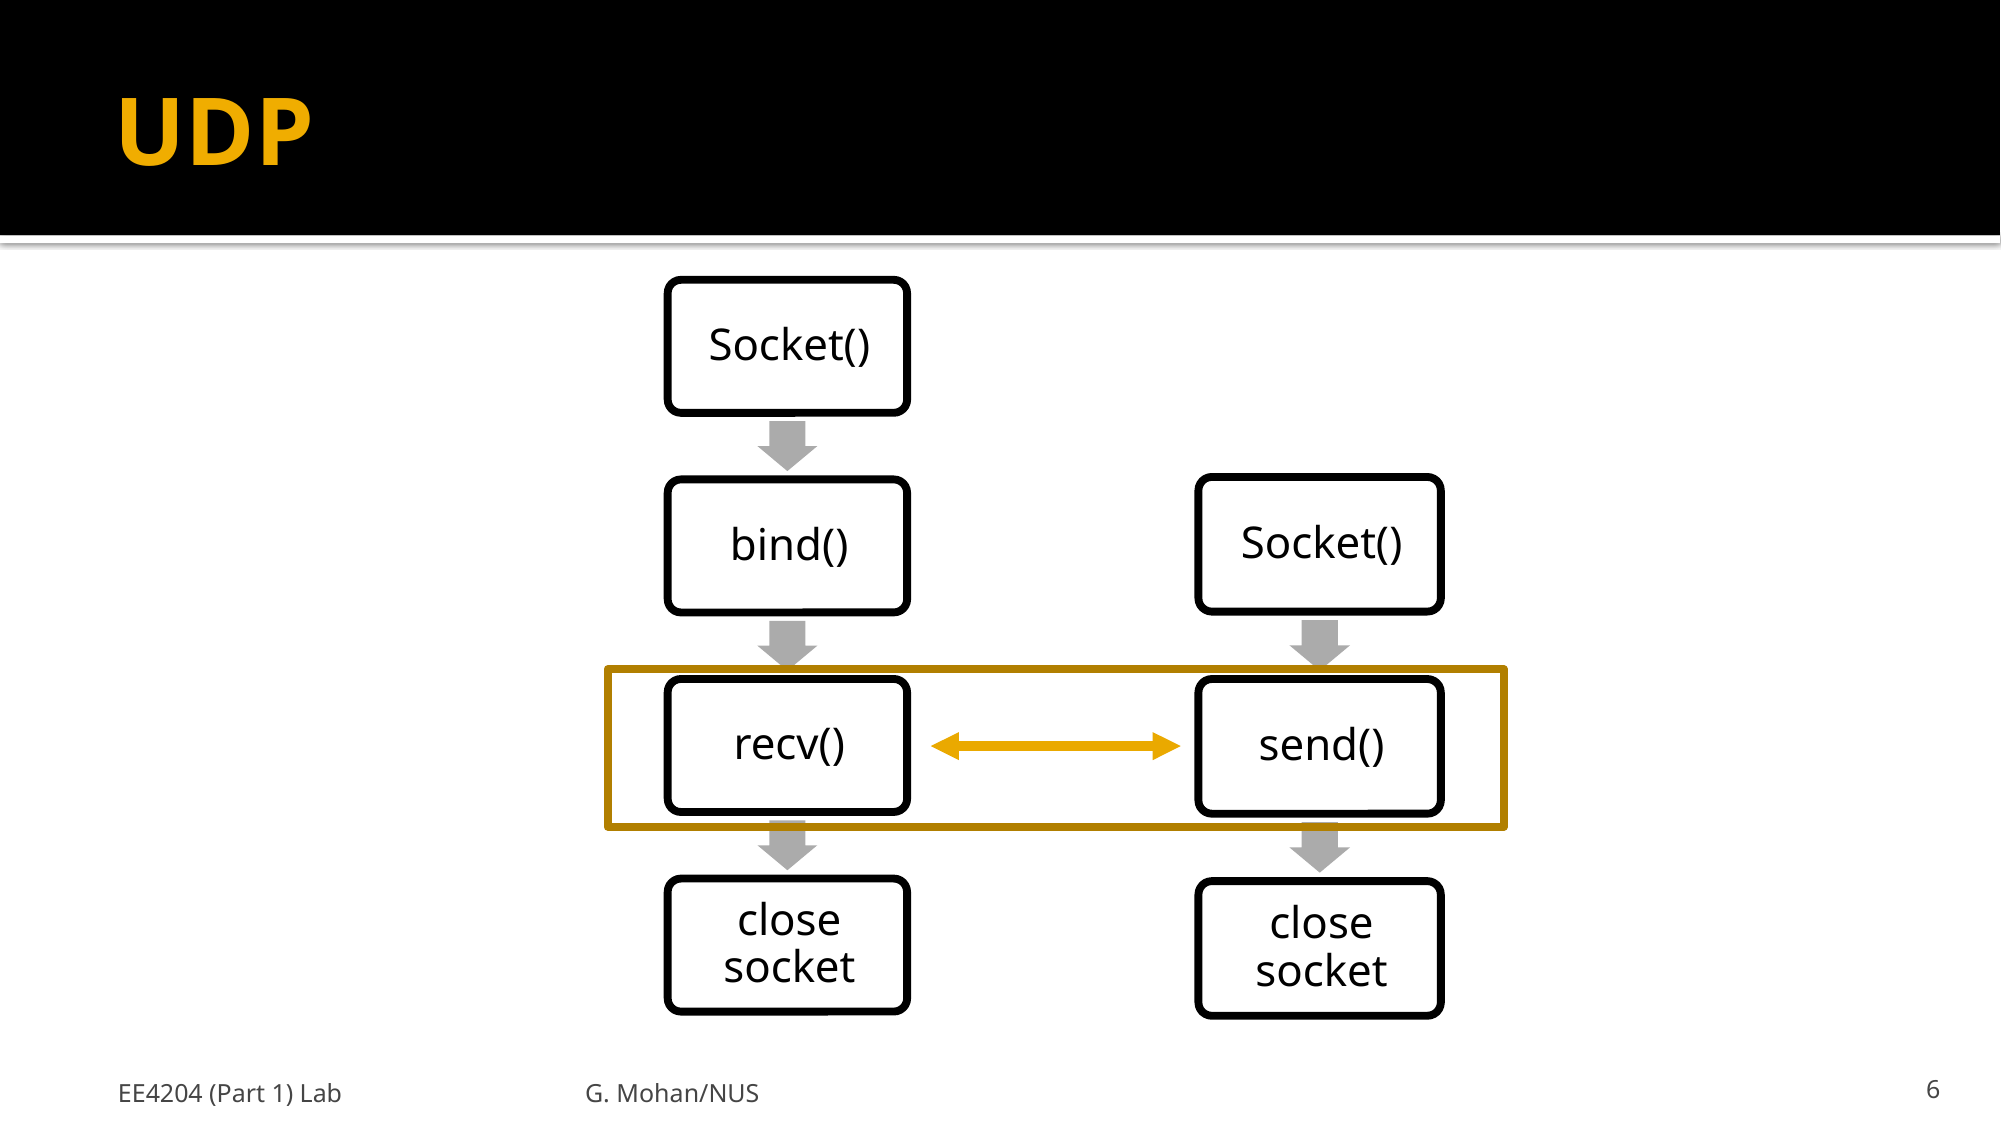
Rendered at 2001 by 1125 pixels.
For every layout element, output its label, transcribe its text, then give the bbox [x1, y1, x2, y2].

slide_number 6 [1794, 1062, 1955, 1108]
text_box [1135, 476, 1504, 1016]
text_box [294, 279, 1281, 1012]
footer G. Mohan/NUS [577, 1062, 1783, 1108]
title UDP [99, 24, 1900, 231]
slide_number EE4204 (Part 1) Lab [99, 1062, 567, 1108]
